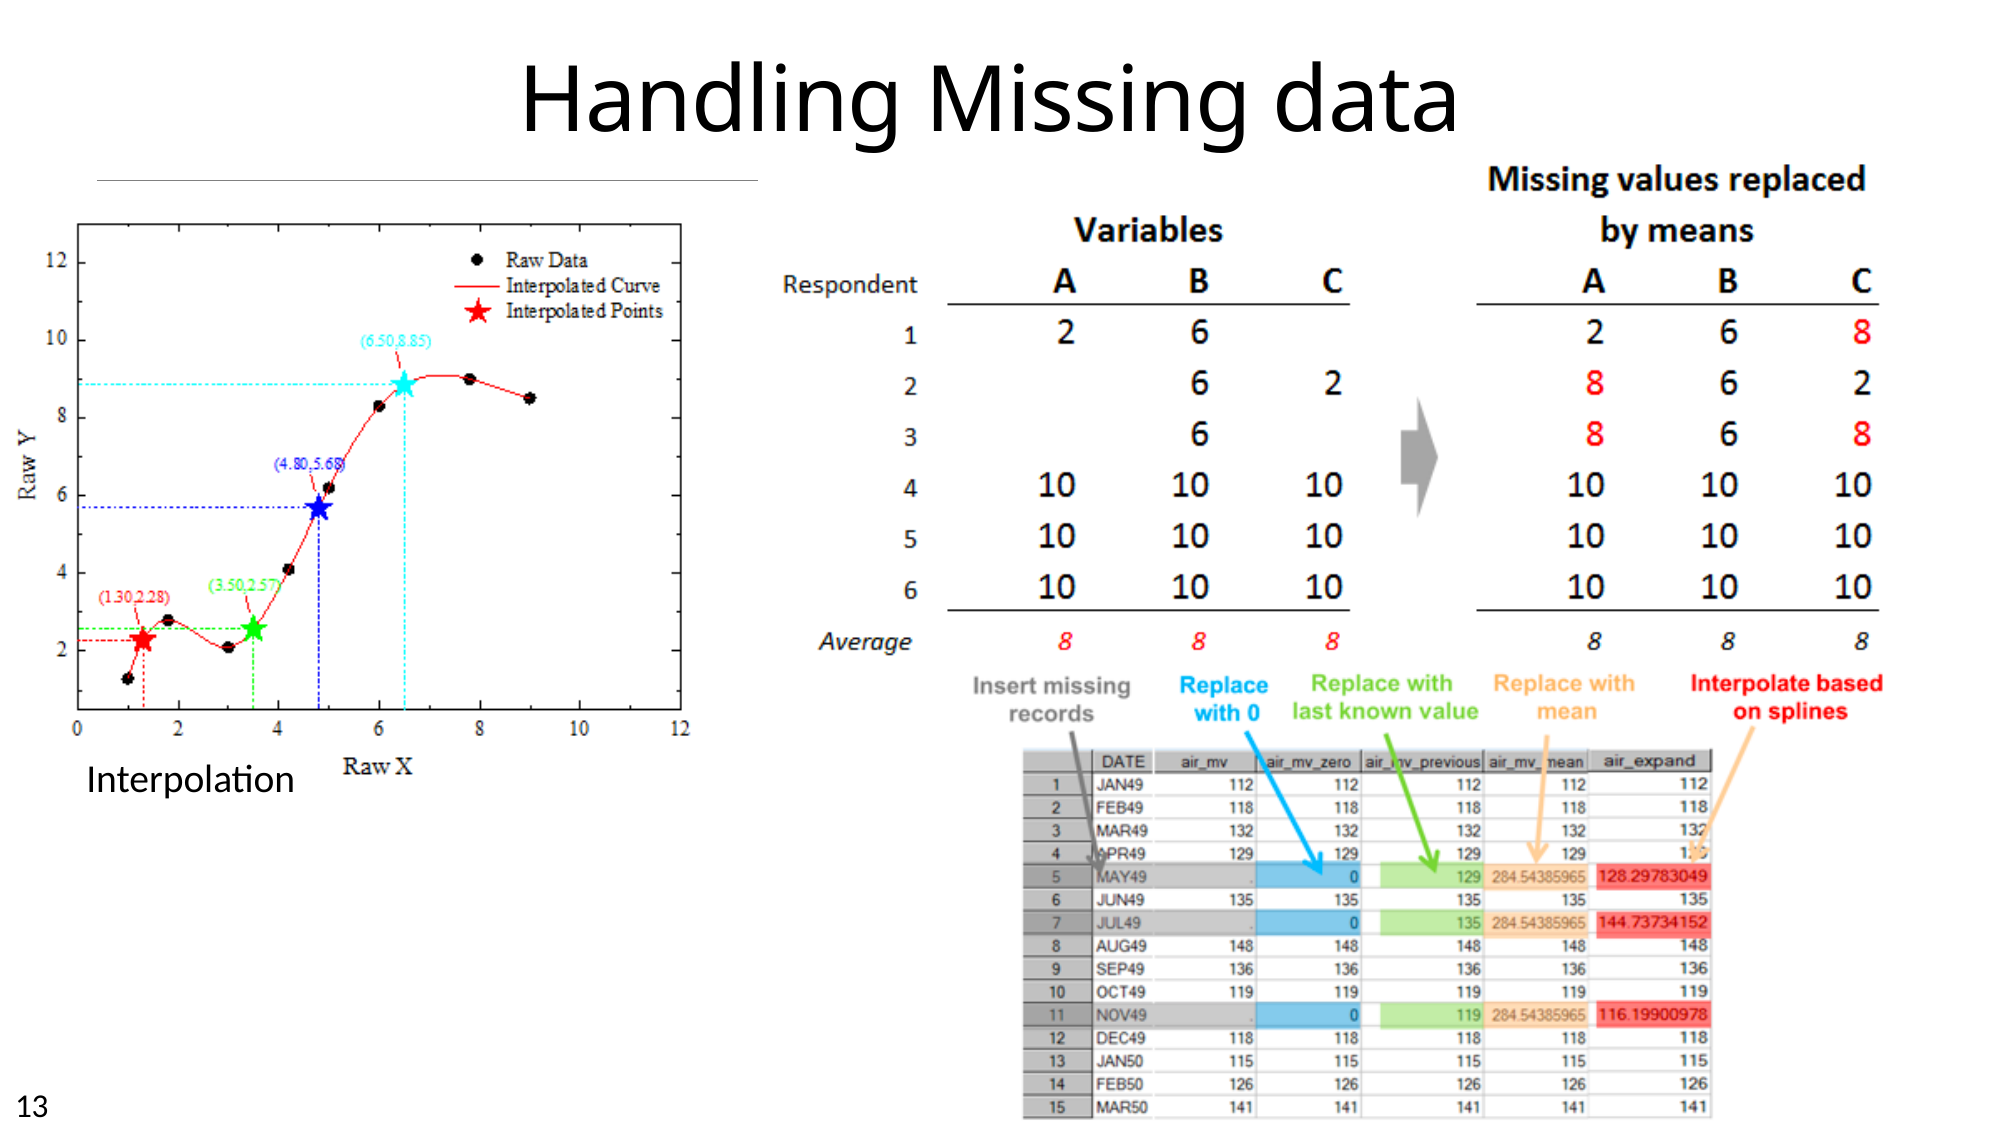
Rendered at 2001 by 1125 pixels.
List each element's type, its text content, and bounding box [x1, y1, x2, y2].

picture [758, 156, 1897, 659]
picture [966, 667, 1896, 1125]
title Handling Missing data [57, 36, 1923, 158]
picture [0, 190, 747, 801]
